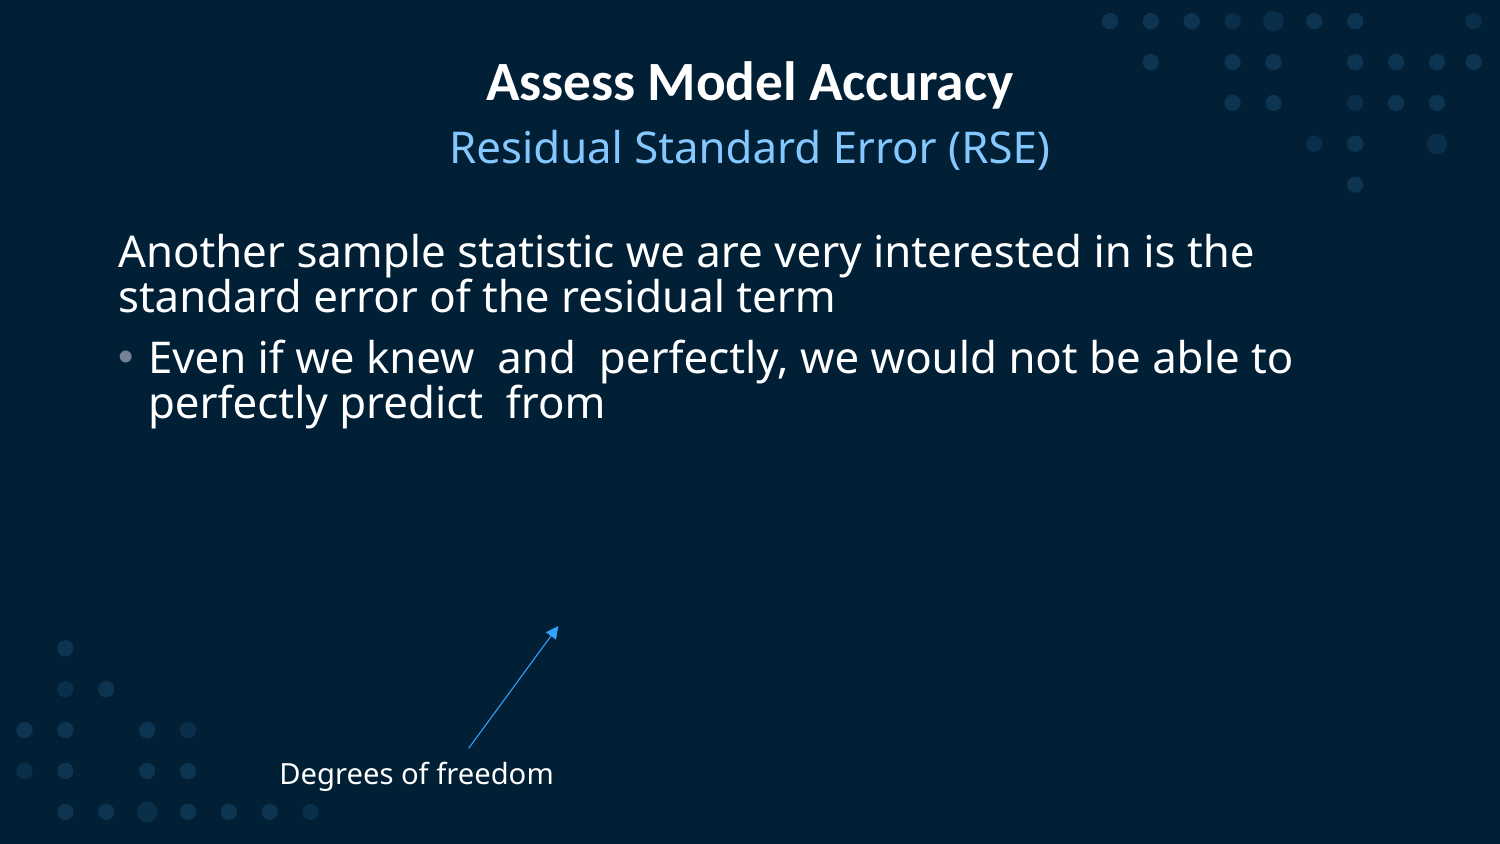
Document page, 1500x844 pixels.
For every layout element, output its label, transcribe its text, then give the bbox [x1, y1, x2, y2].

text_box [468, 626, 559, 749]
title Assess Model Accuracy [103, 44, 1397, 120]
list Residual Standard Error (RSE) [103, 120, 1397, 196]
